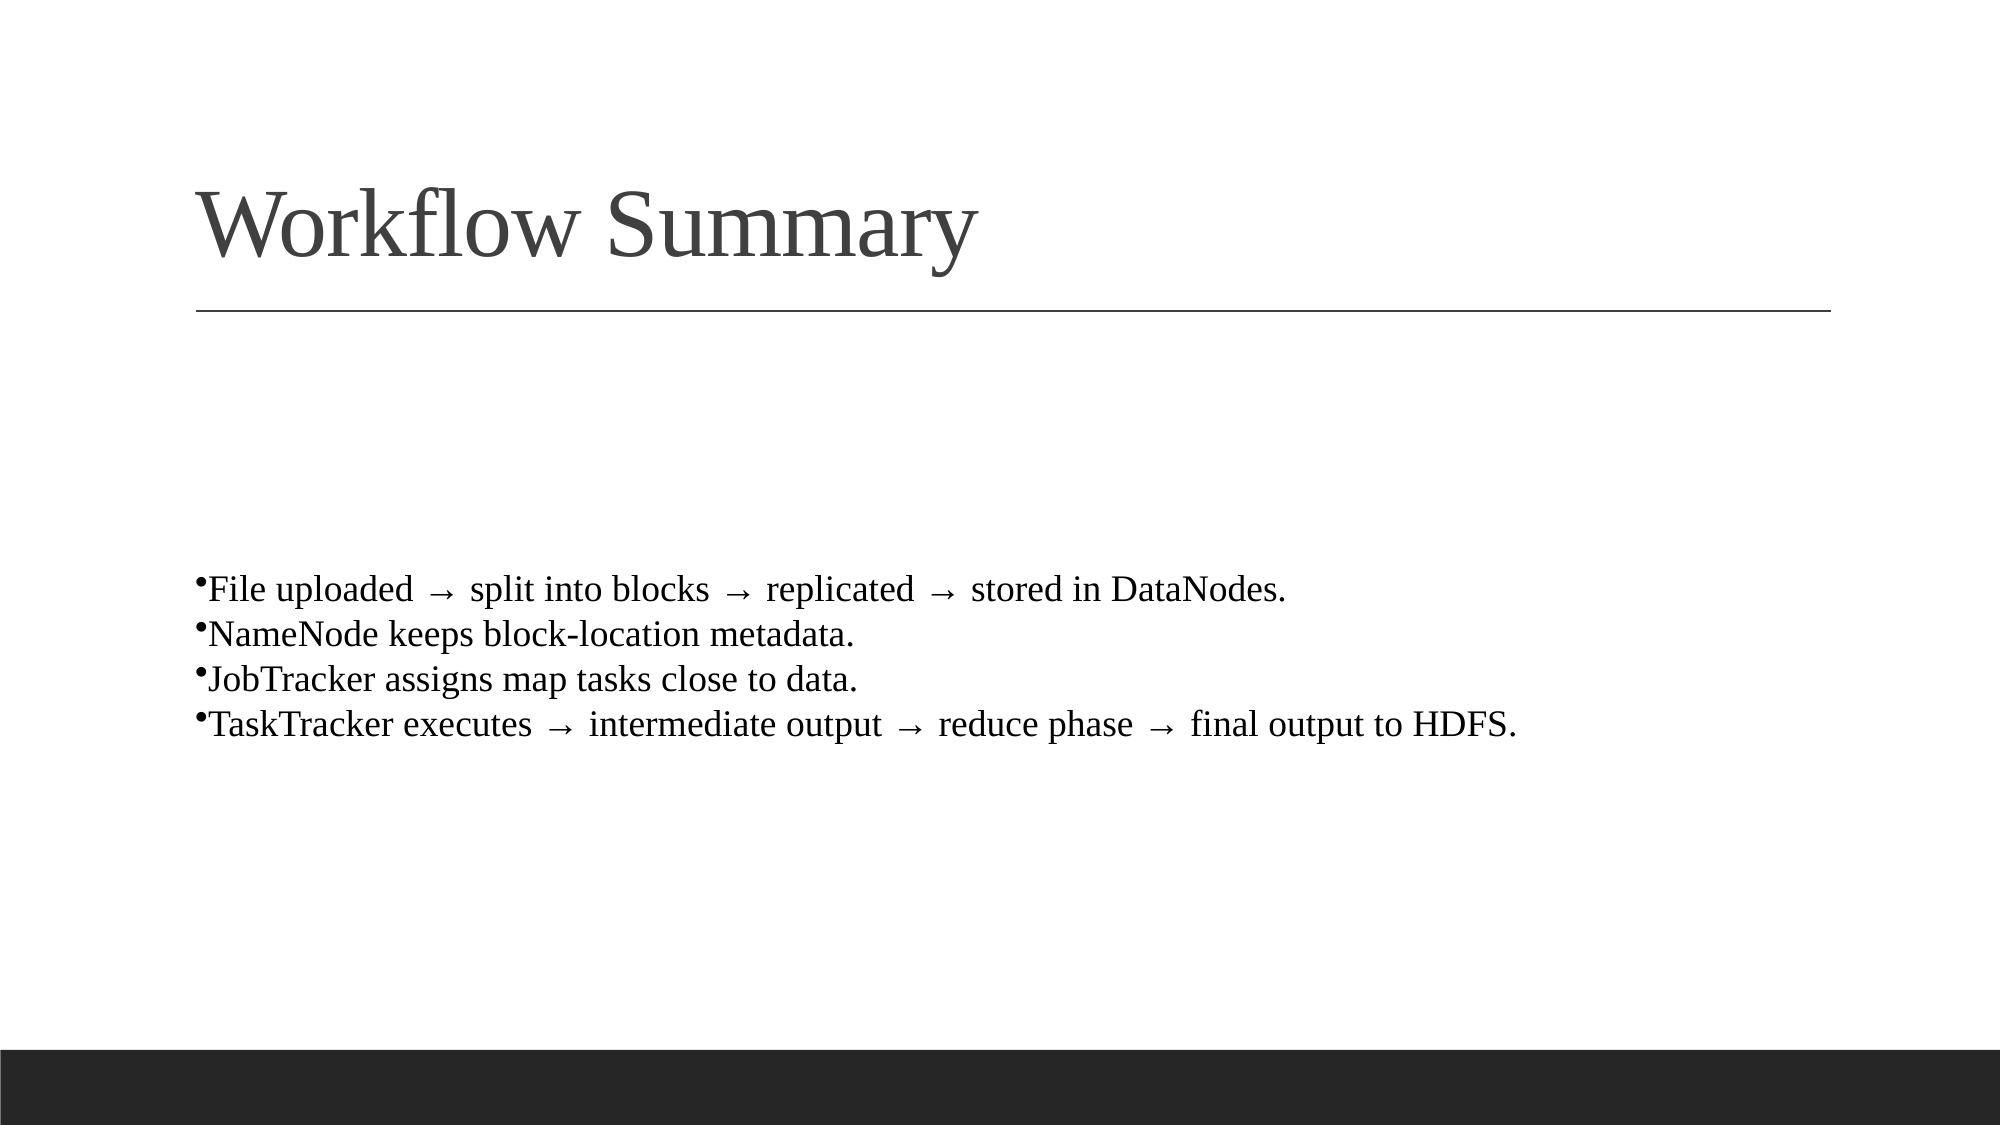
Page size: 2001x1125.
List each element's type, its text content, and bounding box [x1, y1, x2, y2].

list File uploaded → split into blocks → replicated → stored in DataNodes. NameNode keeps block-location metadata. JobTracker assigns map tasks close to data. TaskTracker executes → intermediate output → reduce phase → final output to HDFS. [180, 327, 1544, 981]
title Workflow Summary [180, 47, 1830, 285]
